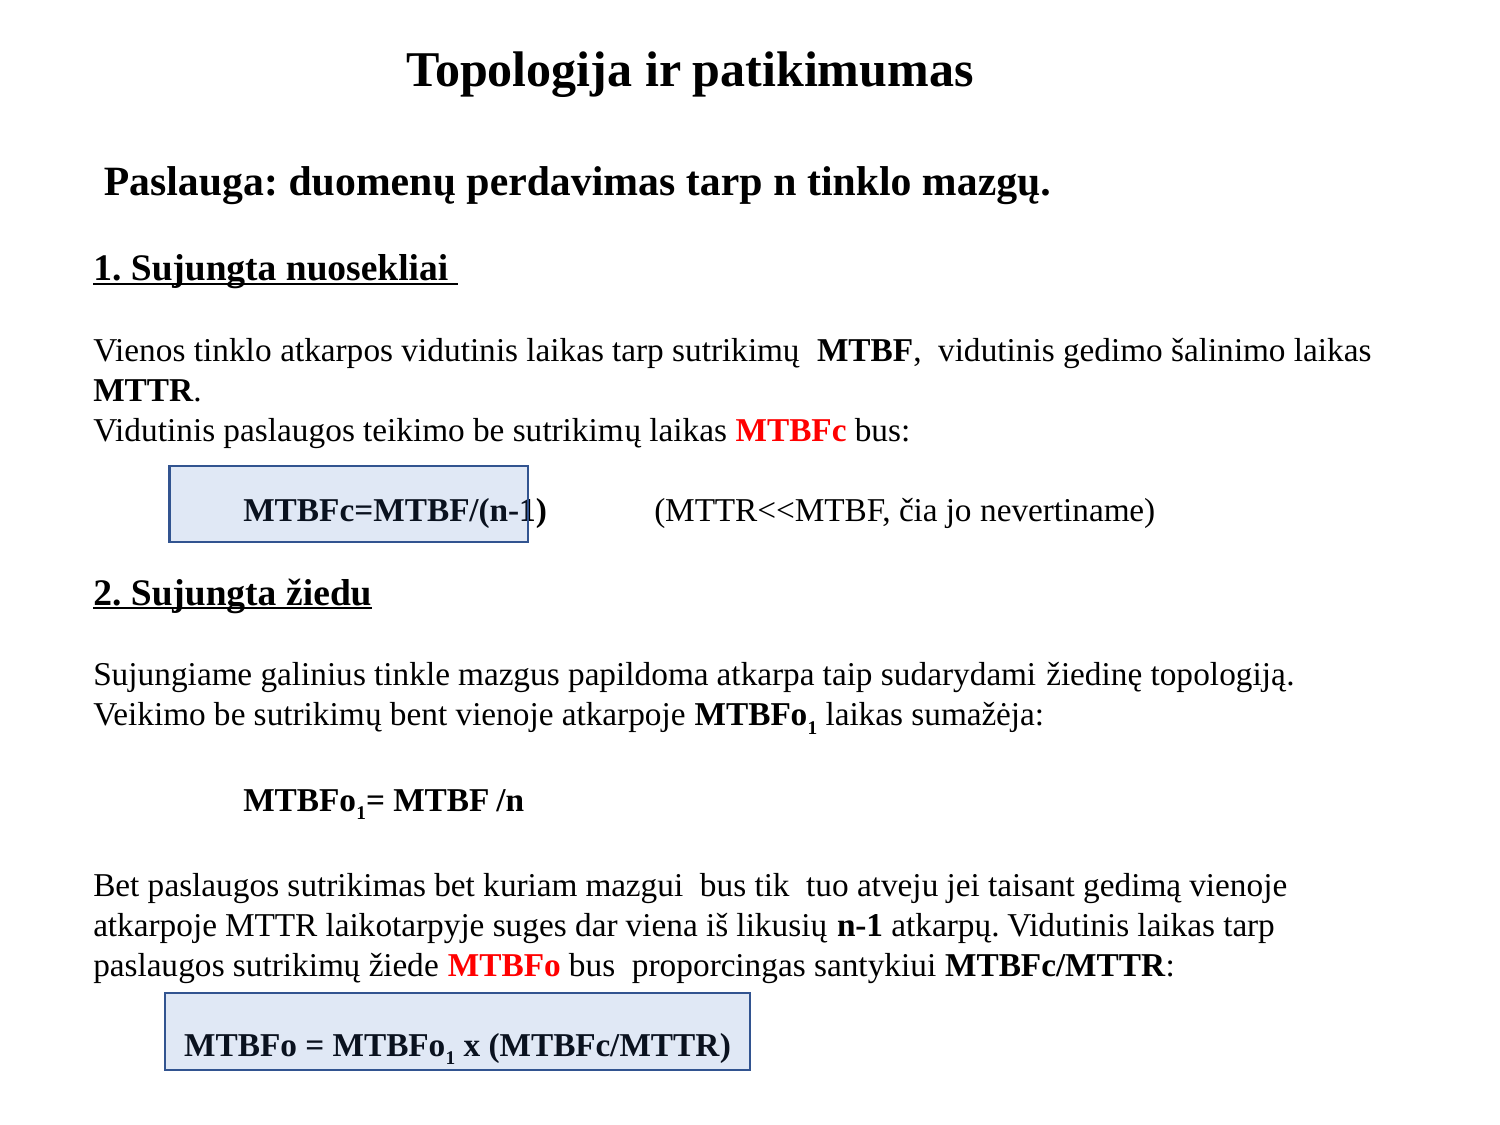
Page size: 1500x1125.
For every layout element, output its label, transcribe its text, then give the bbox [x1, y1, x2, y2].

text_box Topologija ir patikimumas [391, 28, 989, 104]
text_box [168, 465, 529, 543]
text_box [164, 992, 751, 1071]
text_box Paslauga: duomenų perdavimas tarp n tinklo mazgų. 1. Sujungta nuosekliai Vienos tinklo atkarpos vidutinis laikas tarp sutrikimų MTBF, vidutinis gedimo šalinimo laikas MTTR. Vidutinis paslaugos teikimo be sutrikimų laikas MTBFc bus: MTBFc=MTBF/(n-1) (MTTR<<MTBF, čia jo nevertiname) 2. Sujungta žiedu Sujungiame galinius tinkle mazgus papildoma atkarpa taip sudarydami žiedinę topologiją. Veikimo be sutrikimų bent vienoje atkarpoje MTBFo1 laikas sumažėja: MTBFo1= MTBF /n Bet paslaugos sutrikimas bet kuriam mazgui bus tik tuo atveju jei taisant gedimą vienoje atkarpoje MTTR laikotarpyje suges dar viena iš likusių n-1 atkarpų. Vidutinis laikas tarp paslaugos sutrikimų žiede MTBFo bus proporcingas santykiui MTBFc/MTTR: MTBFo = MTBFo1 x (MTBFc/MTTR) [78, 145, 1466, 1076]
